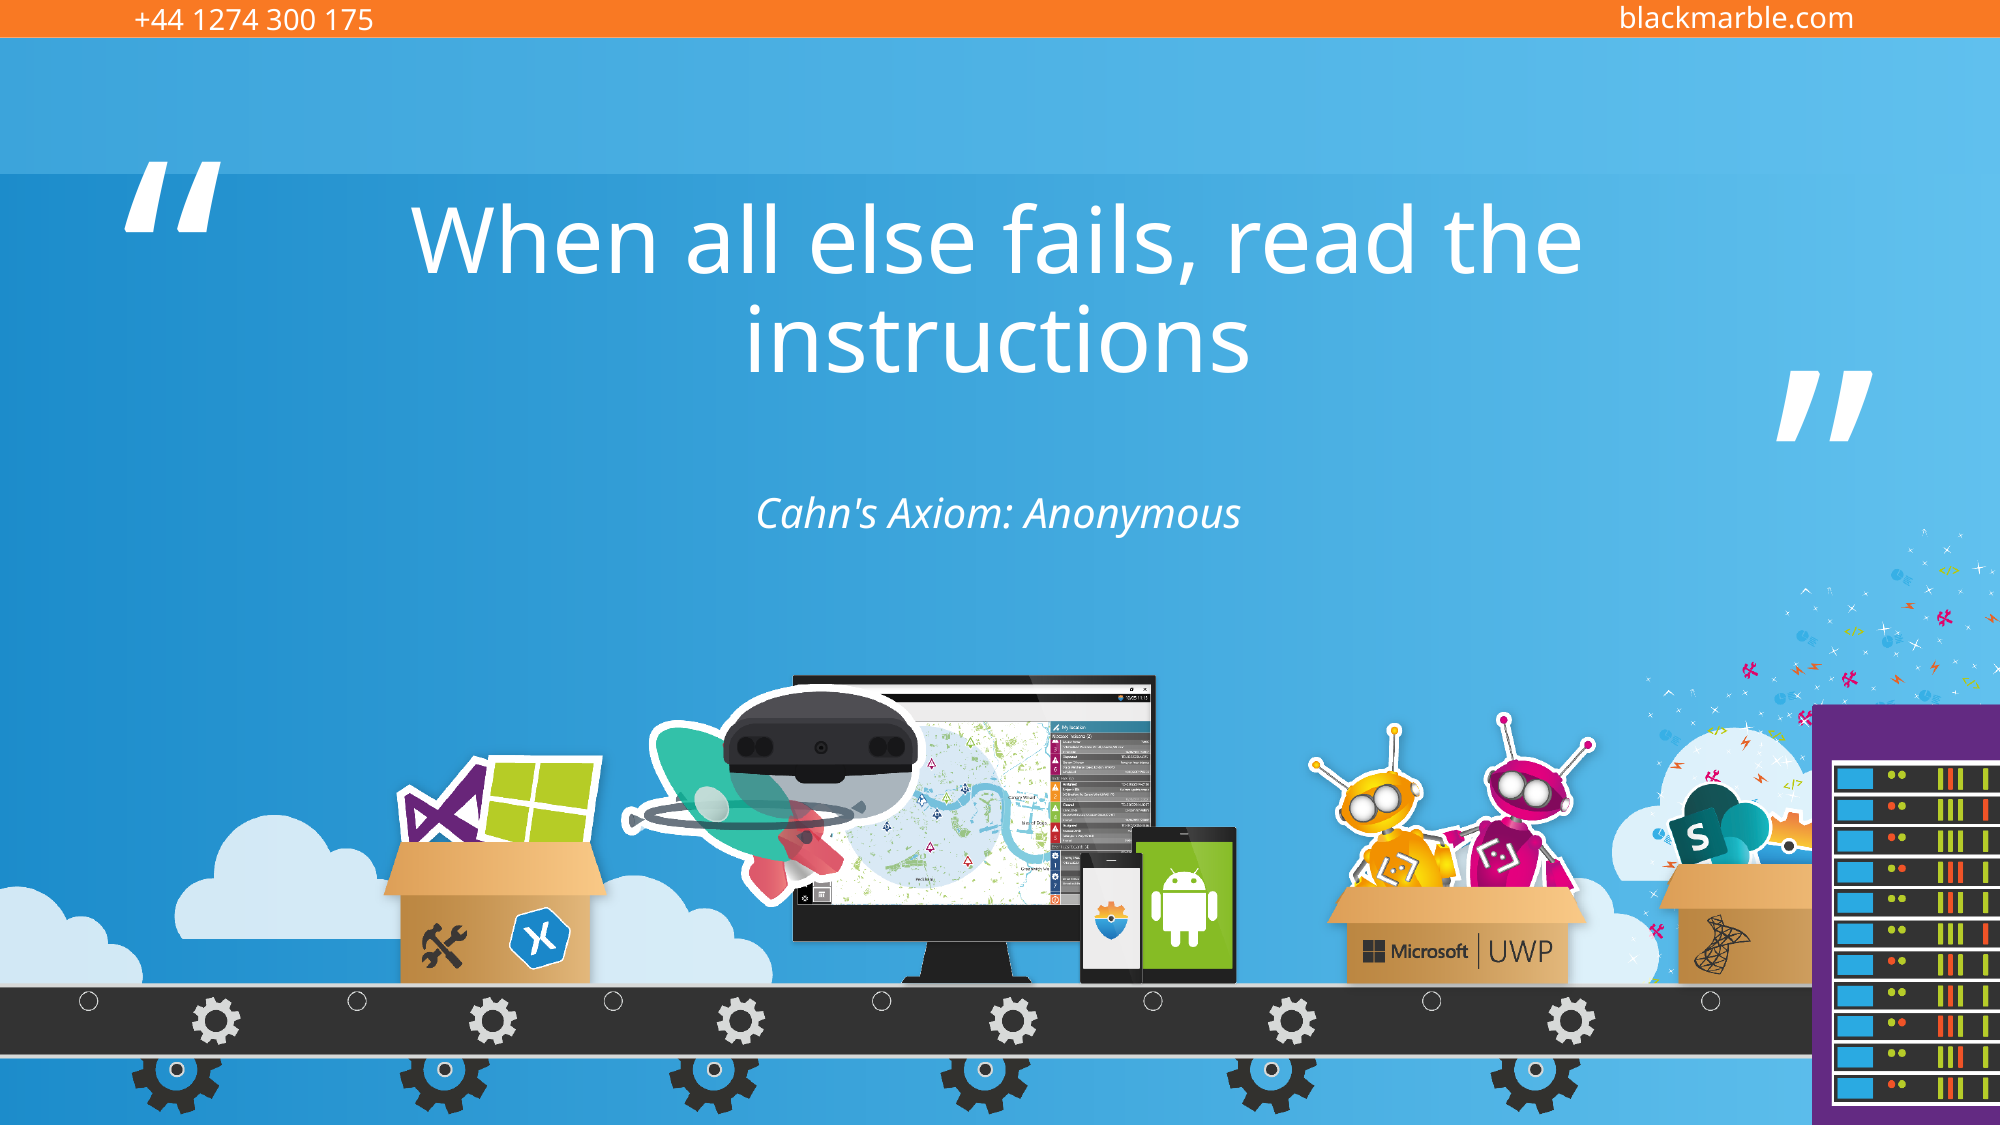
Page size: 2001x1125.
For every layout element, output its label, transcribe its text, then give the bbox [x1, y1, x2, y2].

list Cahn's Axiom: Anonymous [255, 485, 1742, 578]
picture [0, 174, 2000, 1125]
title When all else fails, read the instructions [255, 133, 1742, 453]
